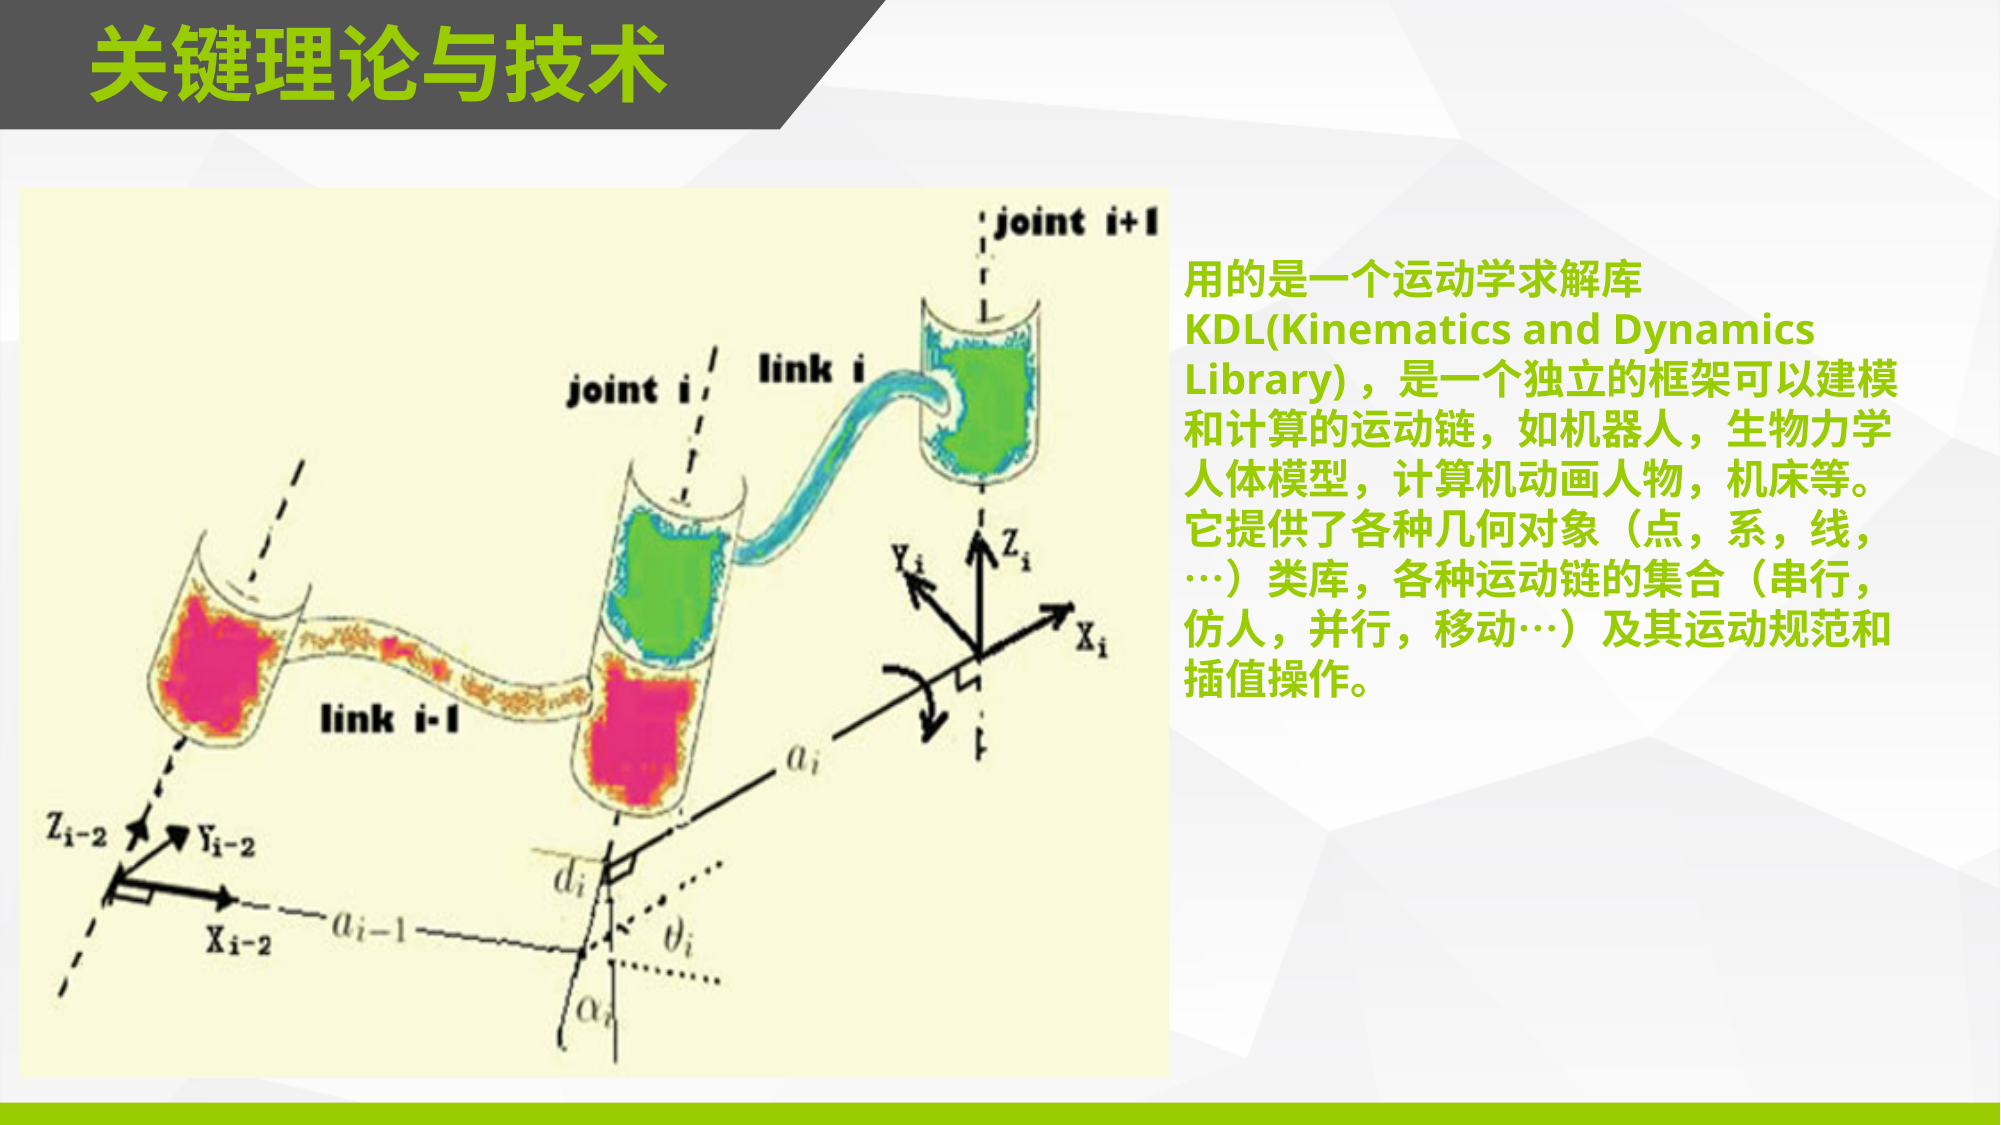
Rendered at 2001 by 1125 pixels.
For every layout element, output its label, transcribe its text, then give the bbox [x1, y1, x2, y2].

picture [0, 0, 2001, 1125]
text_box 关键理论与技术 [72, 4, 685, 120]
text_box 用的是一个运动学求解库KDL(Kinematics and Dynamics Library)，是一个独立的框架可以建模和计算的运动链，如机器人，生物力学人体模型，计算机动画人物，机床等。它提供了各种几何对象（点，系，线，…）类库，各种运动链的集合（串行，仿人，并行，移动…）及其运动规范和插值操作。 [1169, 245, 1938, 711]
text_box [0, 0, 887, 131]
text_box [0, 1101, 2000, 1125]
